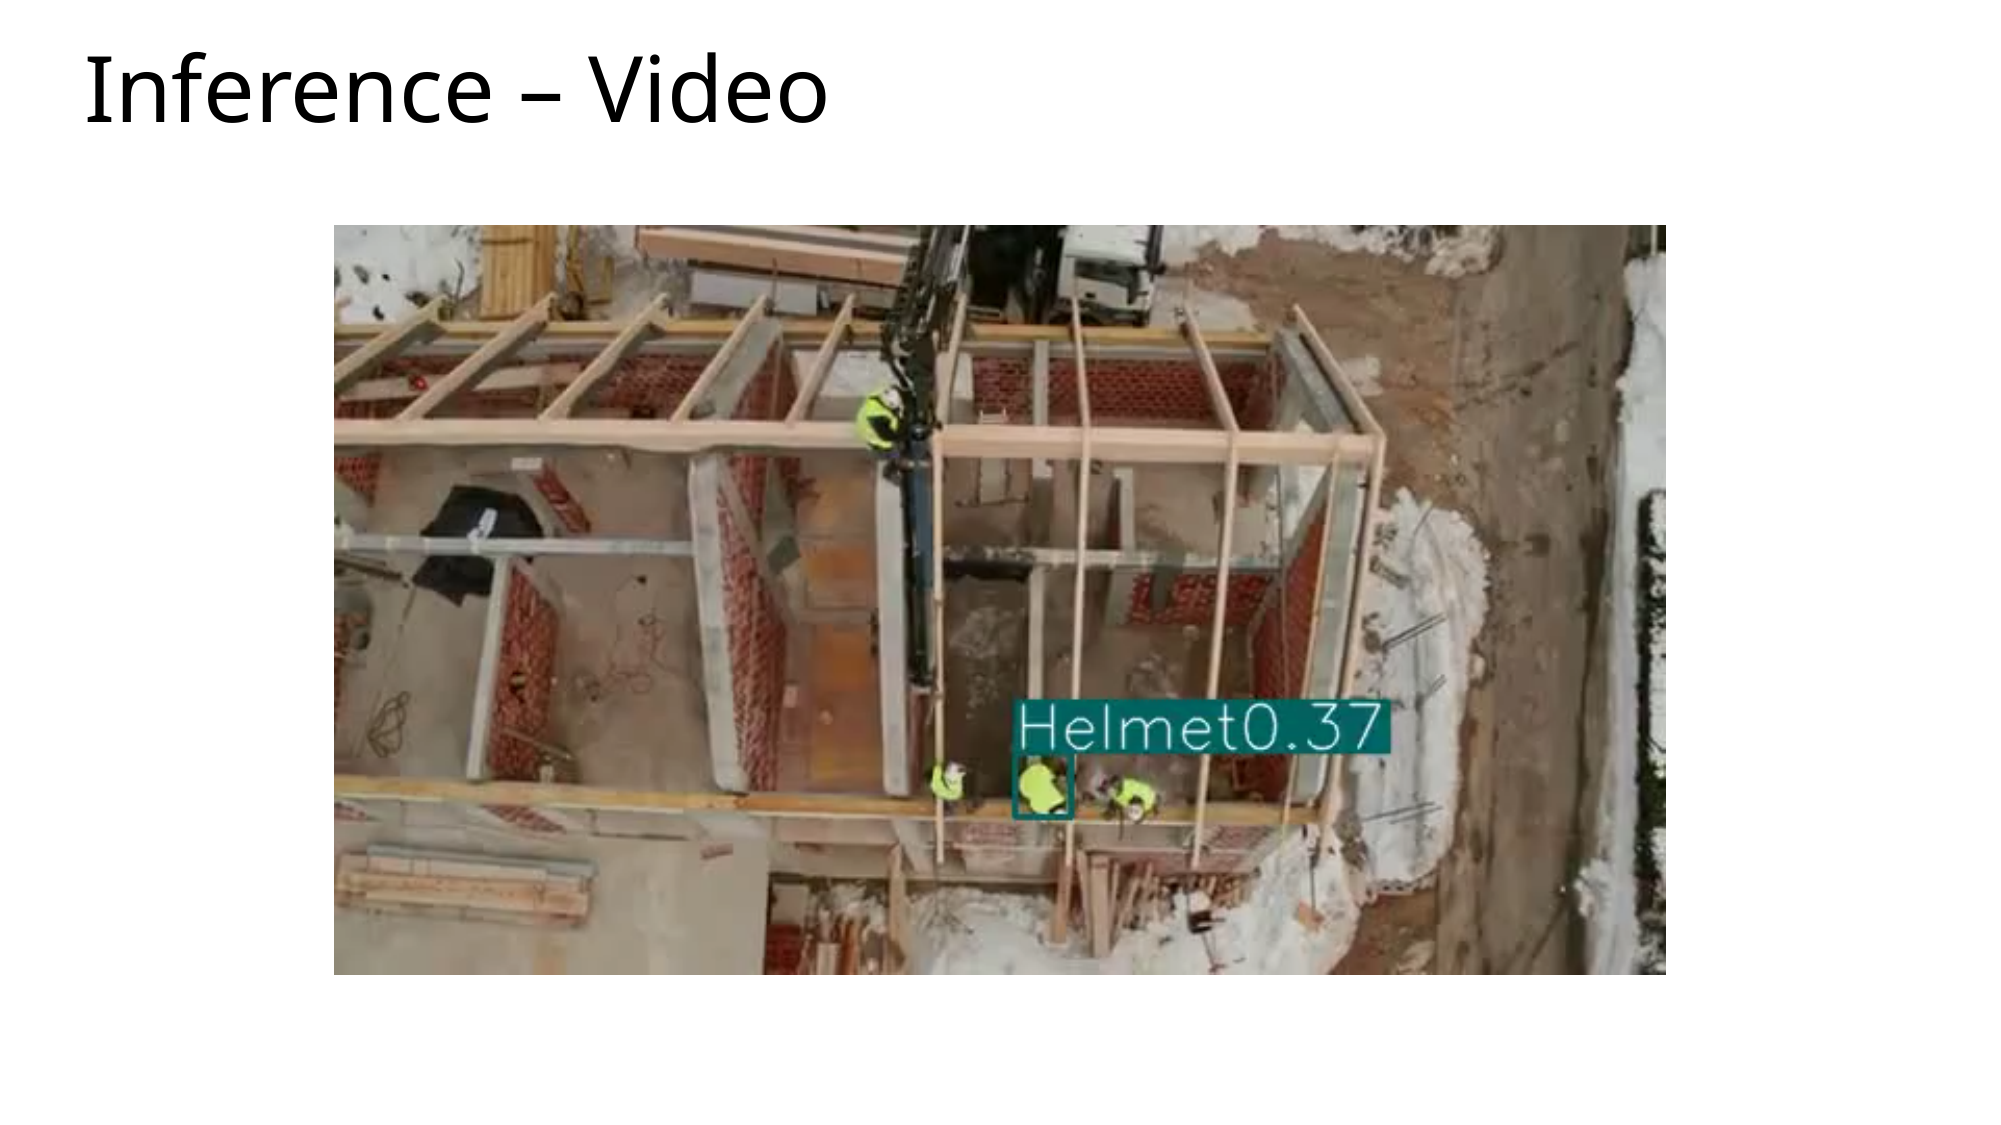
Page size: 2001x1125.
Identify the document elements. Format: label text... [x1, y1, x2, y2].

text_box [333, 224, 1667, 975]
title Inference – Video [69, 0, 1795, 185]
